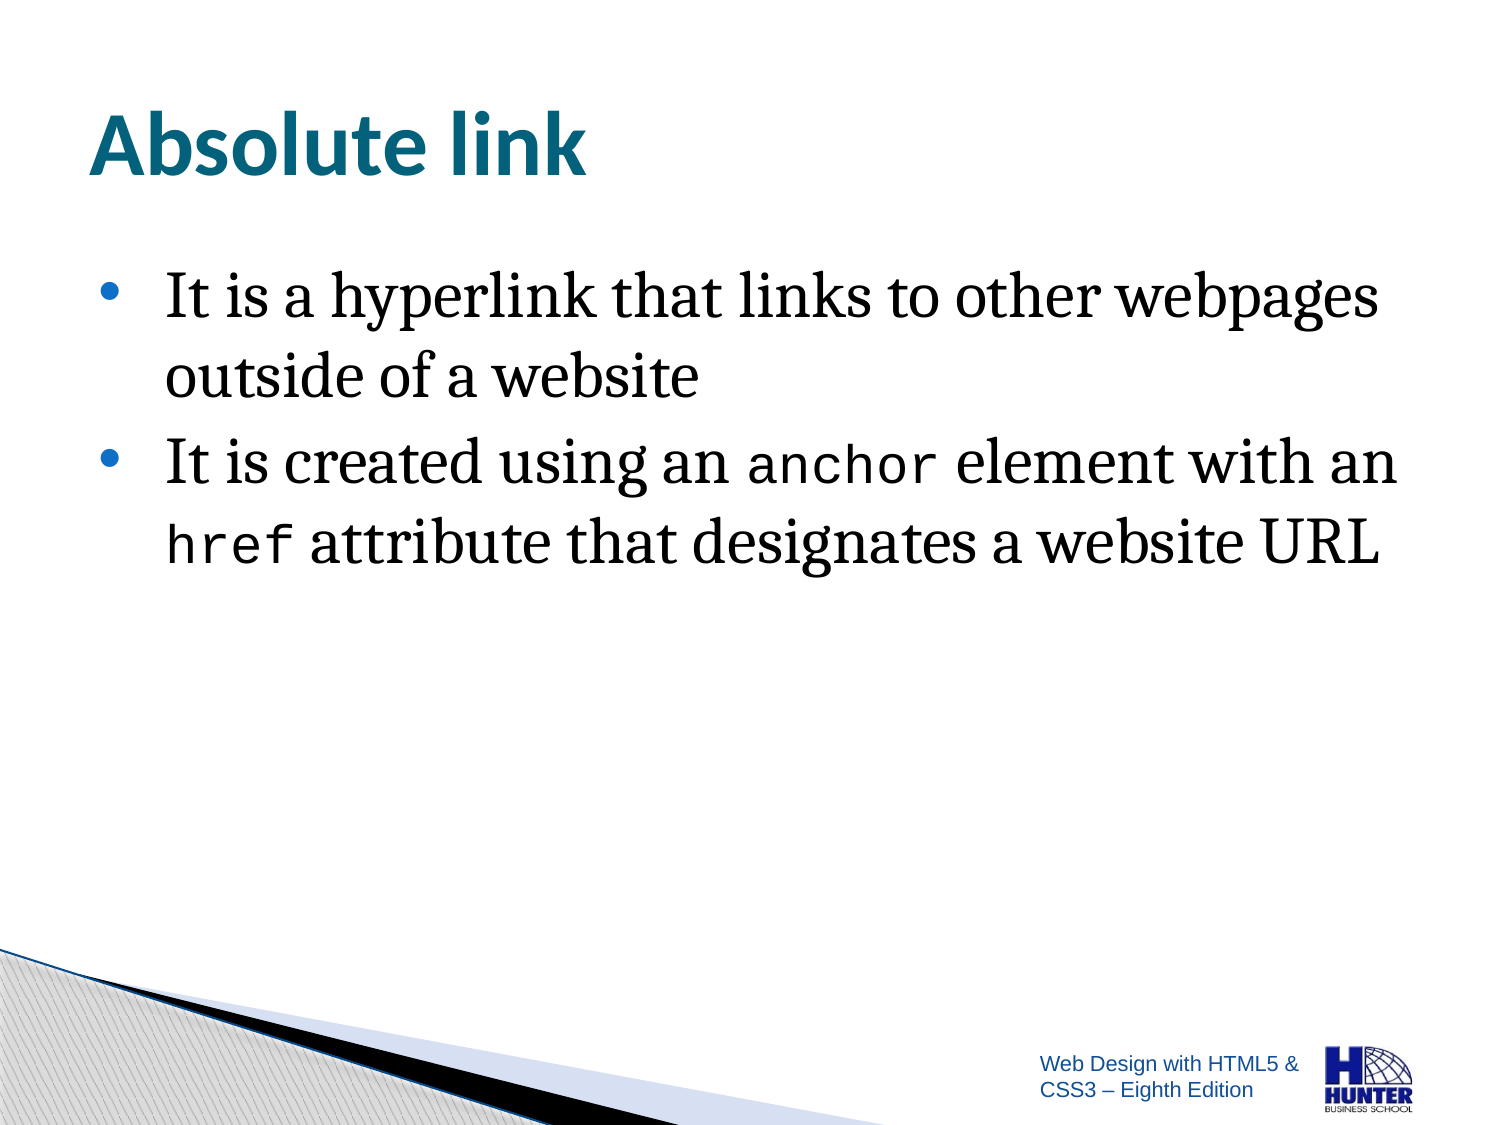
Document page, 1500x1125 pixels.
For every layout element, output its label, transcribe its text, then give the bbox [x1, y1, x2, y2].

list It is a hyperlink that links to other webpages outside of a website It is created using an anchor element with an href attribute that designates a website URL [75, 243, 1425, 986]
title Absolute link [75, 45, 1425, 233]
picture [1325, 1046, 1413, 1113]
